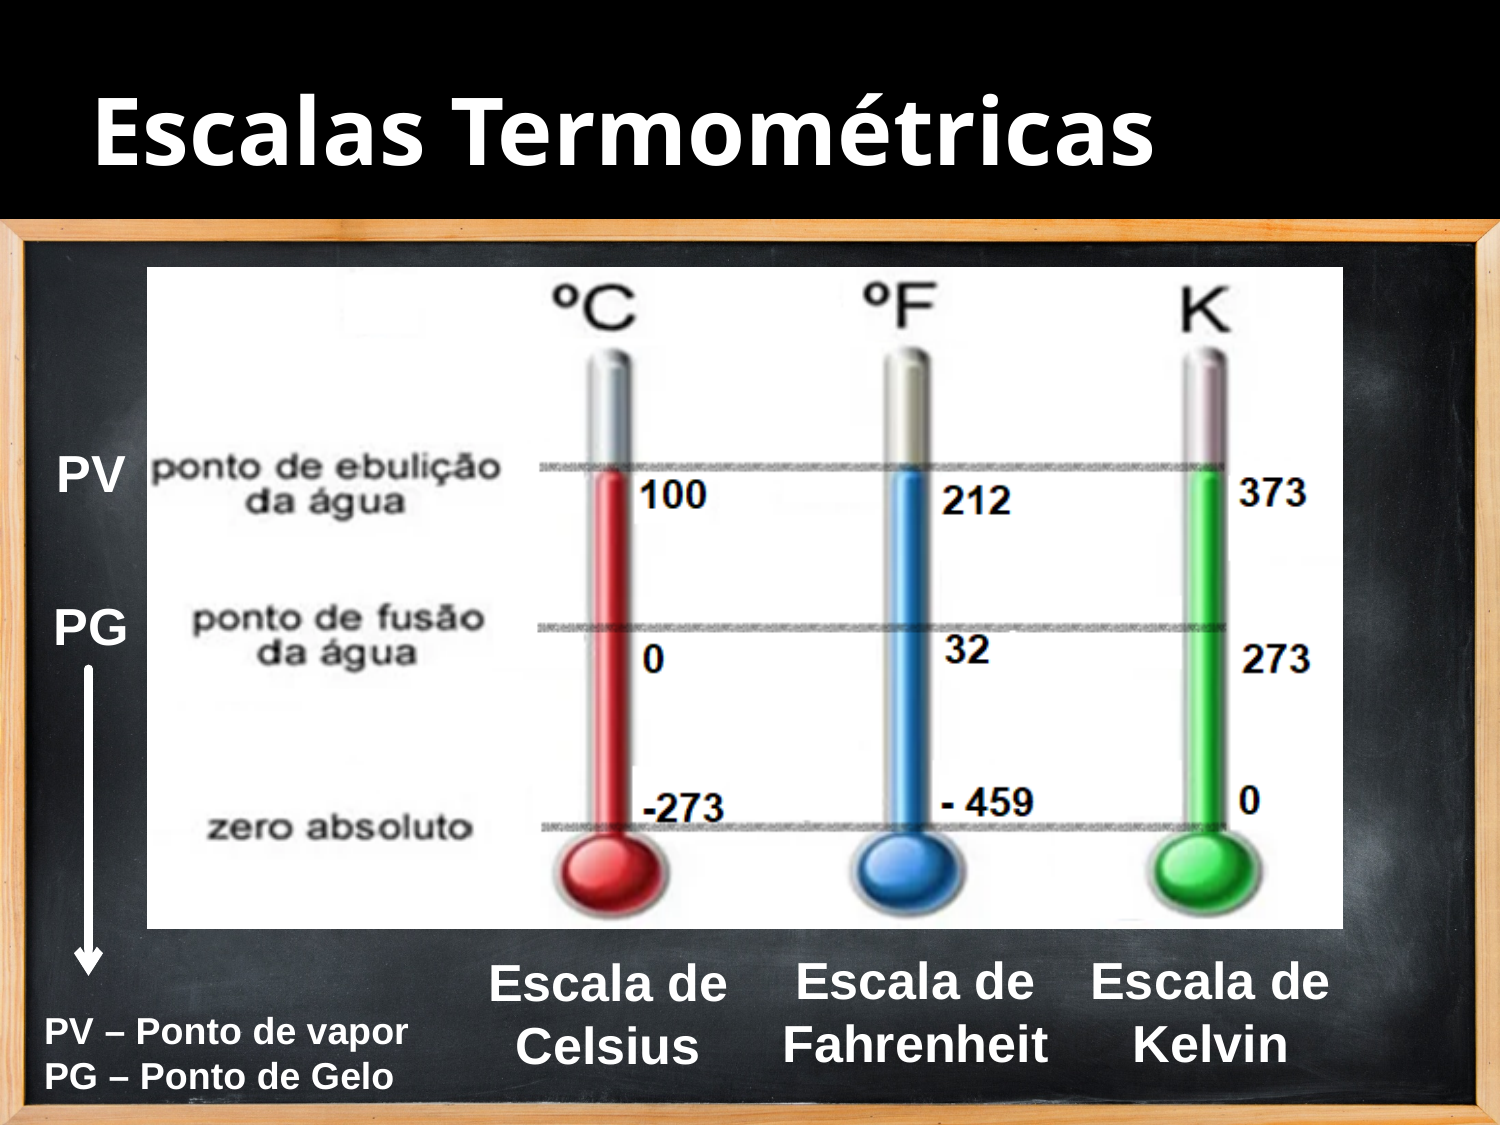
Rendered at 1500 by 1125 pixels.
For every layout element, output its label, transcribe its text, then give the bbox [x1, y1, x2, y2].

picture [0, 219, 1500, 1125]
title Escalas Termométricas [75, 24, 1425, 219]
